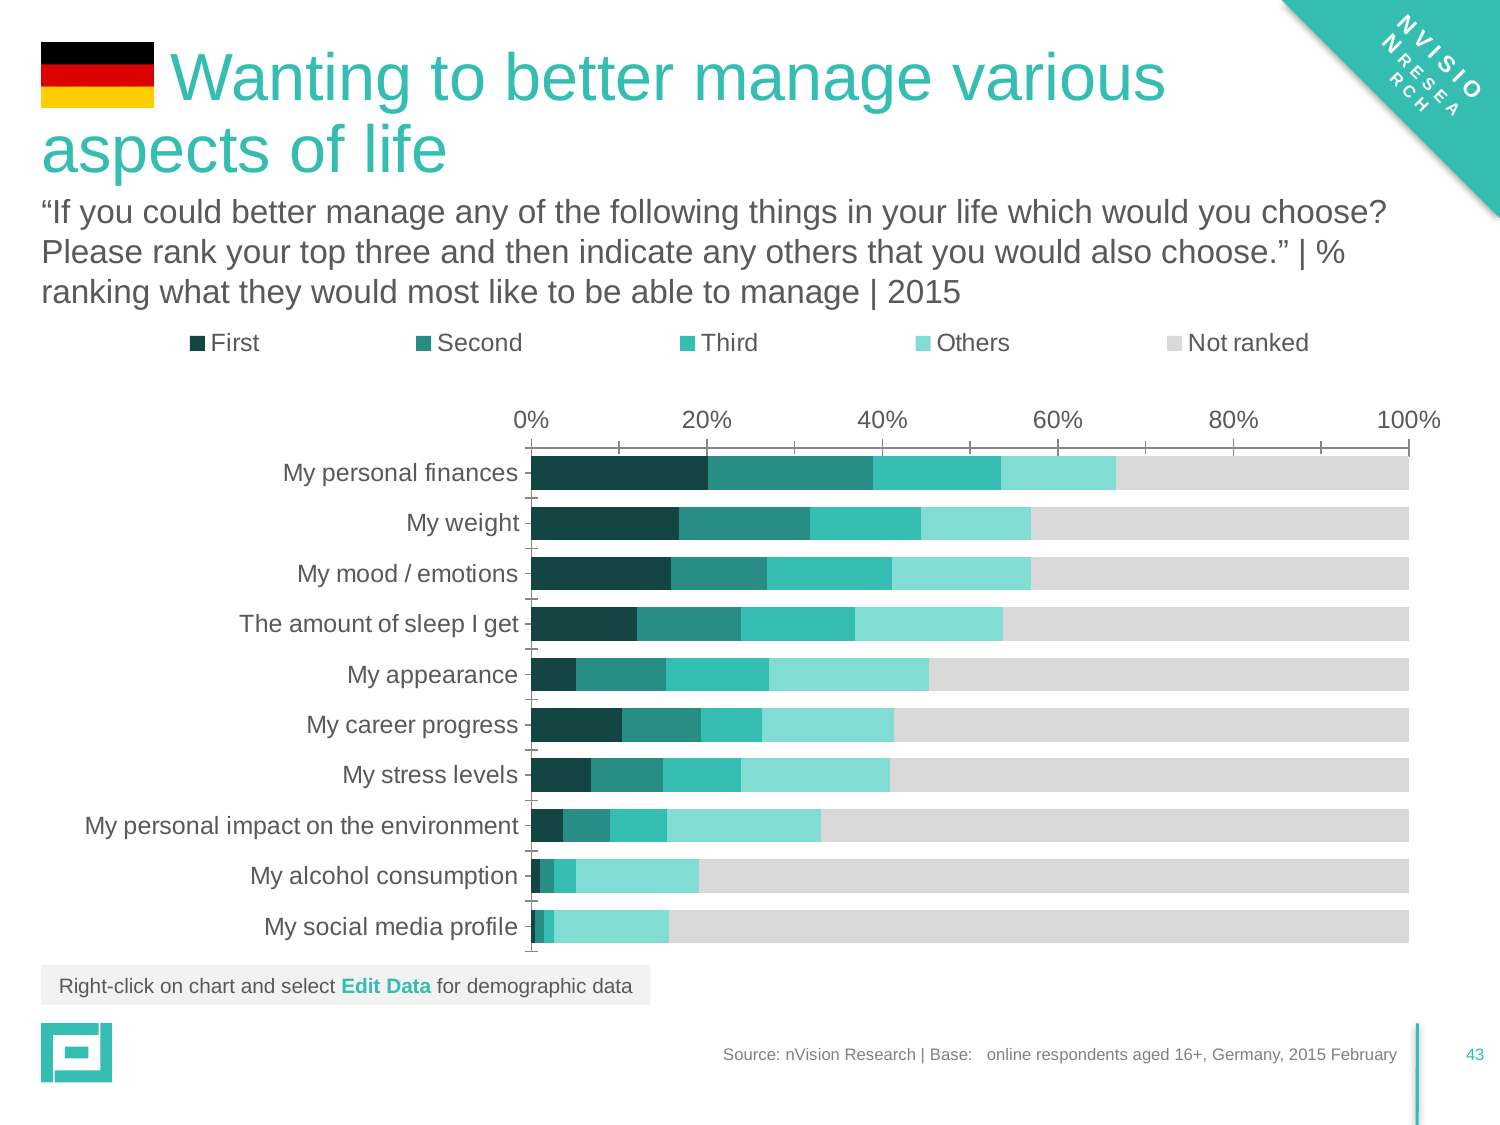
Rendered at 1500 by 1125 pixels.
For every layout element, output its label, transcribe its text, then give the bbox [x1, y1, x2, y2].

list “If you could better manage any of the following things in your life which would you choose? Please rank your top three and then indicate any others that you would also choose.” | % ranking what they would most like to be able to manage | 2015 [41, 190, 1459, 301]
text_box Right-click on chart and select Edit Data for demographic data [41, 972, 651, 1005]
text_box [1281, 0, 1500, 219]
list Source: nVision Research | Base: online respondents aged 16+, Germany, 2015 February [112, 1039, 1414, 1072]
title Wanting to better manage various aspects of life [151, 42, 1276, 116]
chart [40, 302, 1460, 965]
picture [40, 42, 154, 108]
